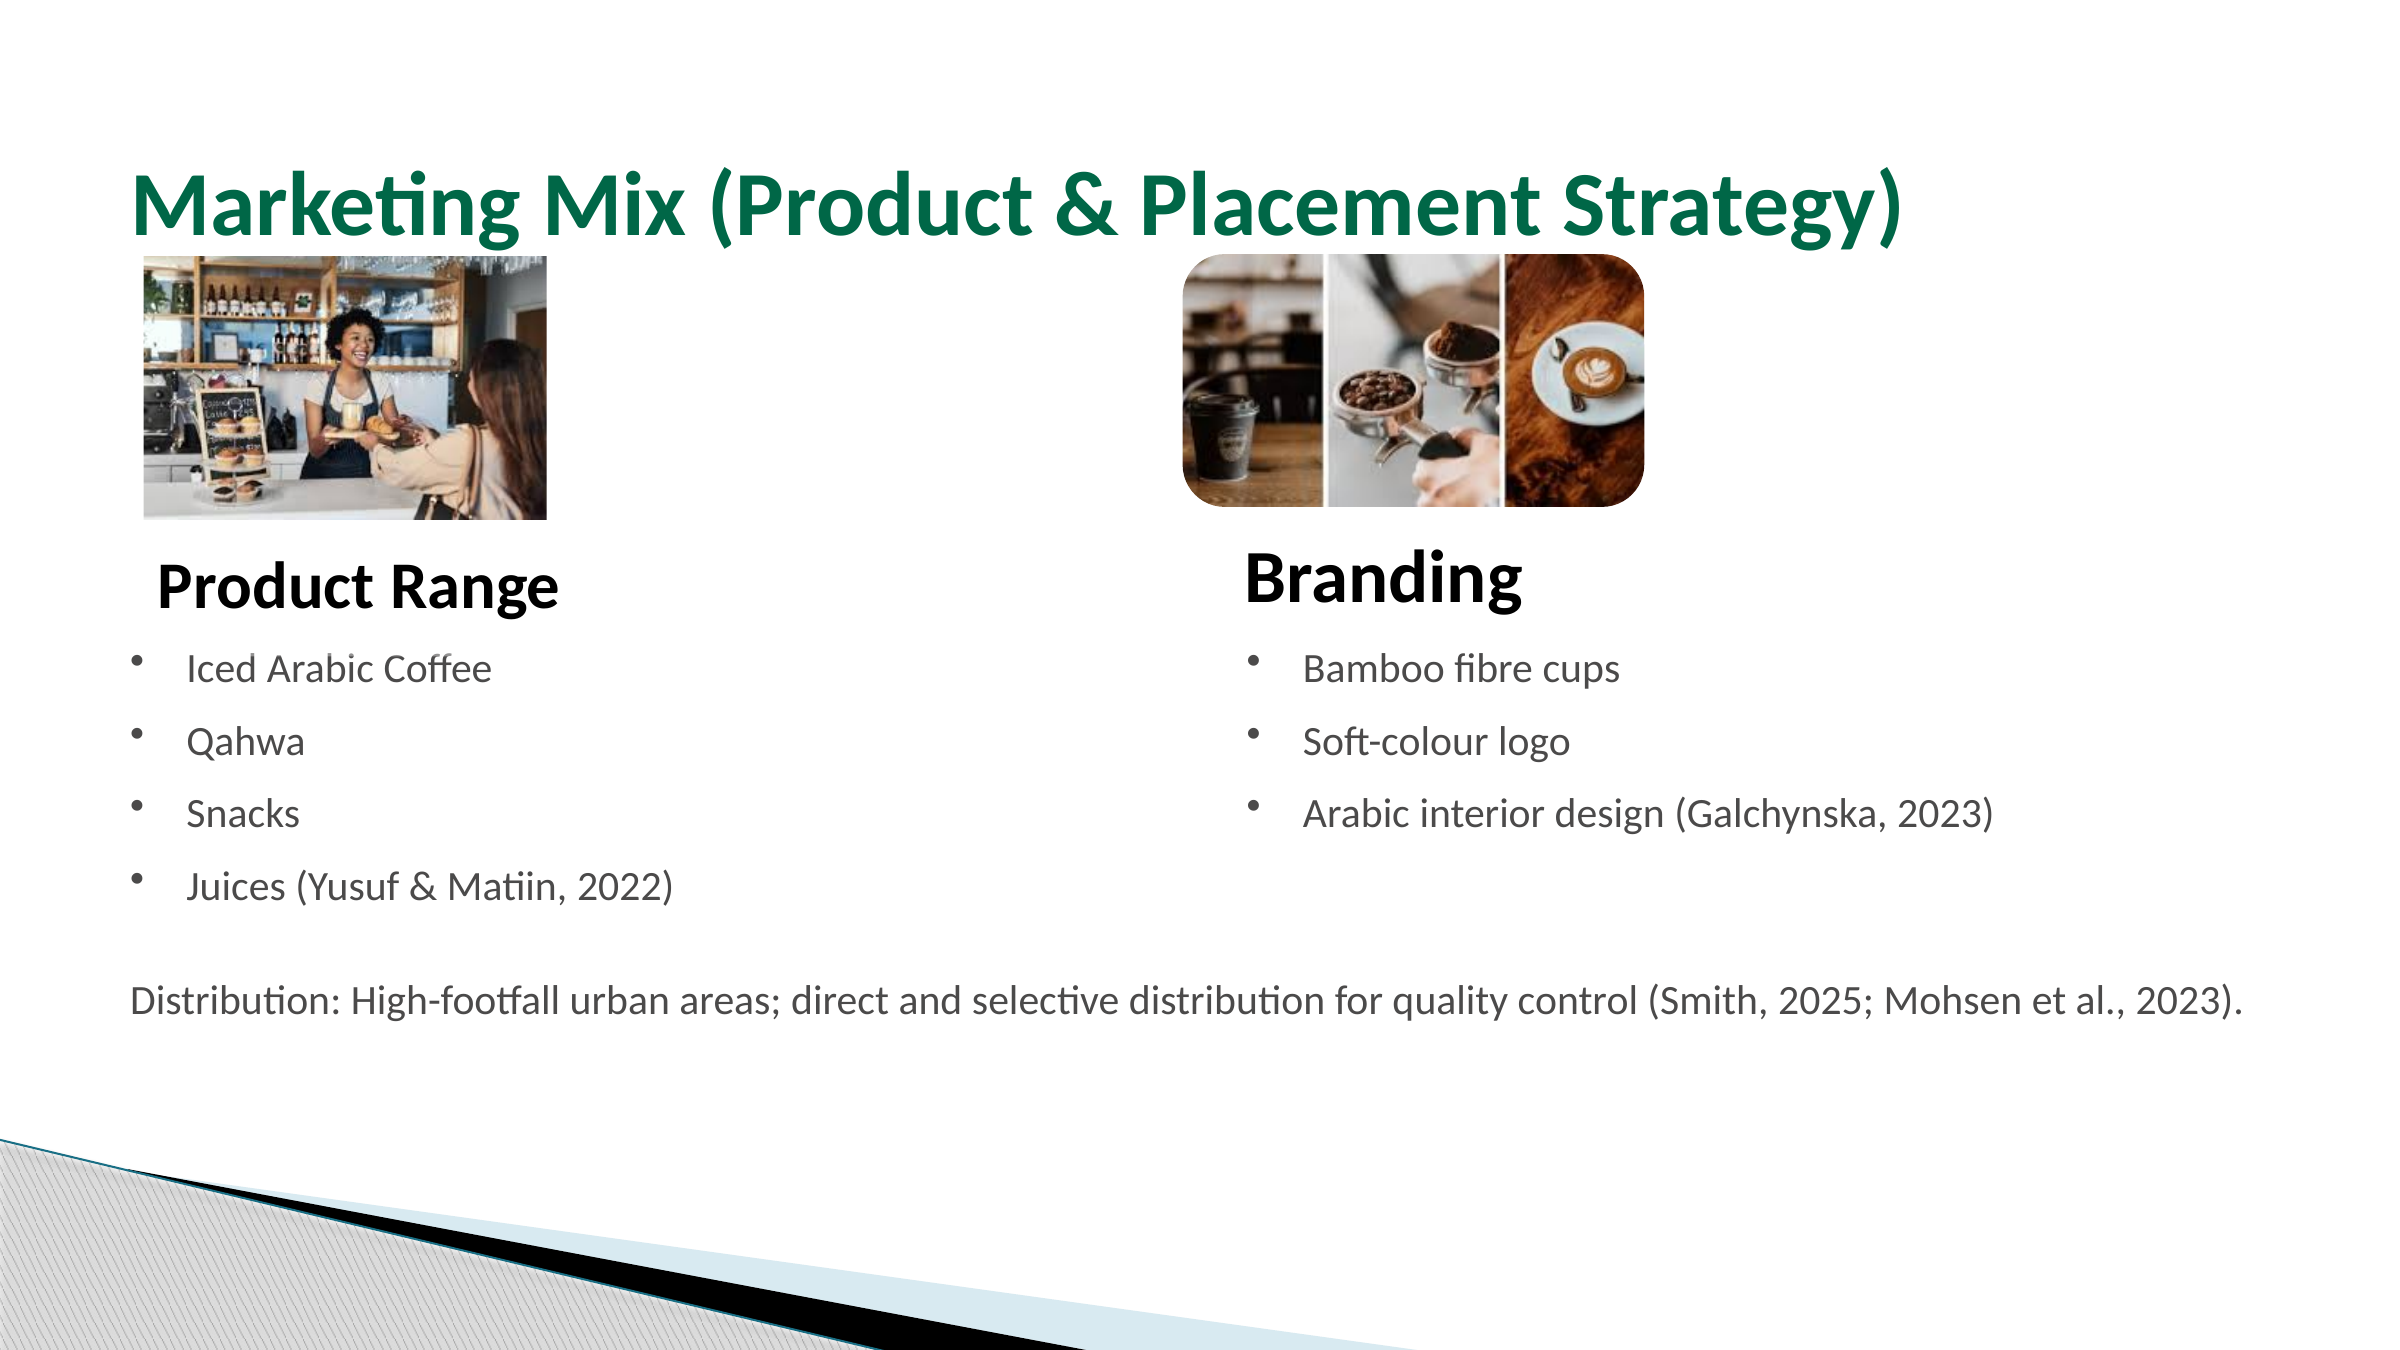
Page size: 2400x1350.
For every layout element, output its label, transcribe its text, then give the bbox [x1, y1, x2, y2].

text_box Arabic interior design (Galchynska, 2023) [1246, 776, 2271, 836]
text_box Iced Arabic Coffee [130, 631, 1155, 691]
text_box Snacks [130, 776, 1155, 836]
text_box Bamboo fibre cups [1246, 631, 2271, 691]
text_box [43, 255, 676, 658]
text_box Qahwa [130, 703, 1155, 764]
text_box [1168, 247, 1818, 638]
text_box Soft-colour logo [1246, 703, 2271, 764]
text_box Marketing Mix (Product & Placement Strategy) [130, 137, 1940, 255]
text_box Distribution: High-footfall urban areas; direct and selective distribution for quality control (Smith, 2025; Mohsen et al., 2023). [130, 963, 2270, 1023]
text_box Juices (Yusuf & Matiin, 2022) [130, 849, 1155, 909]
